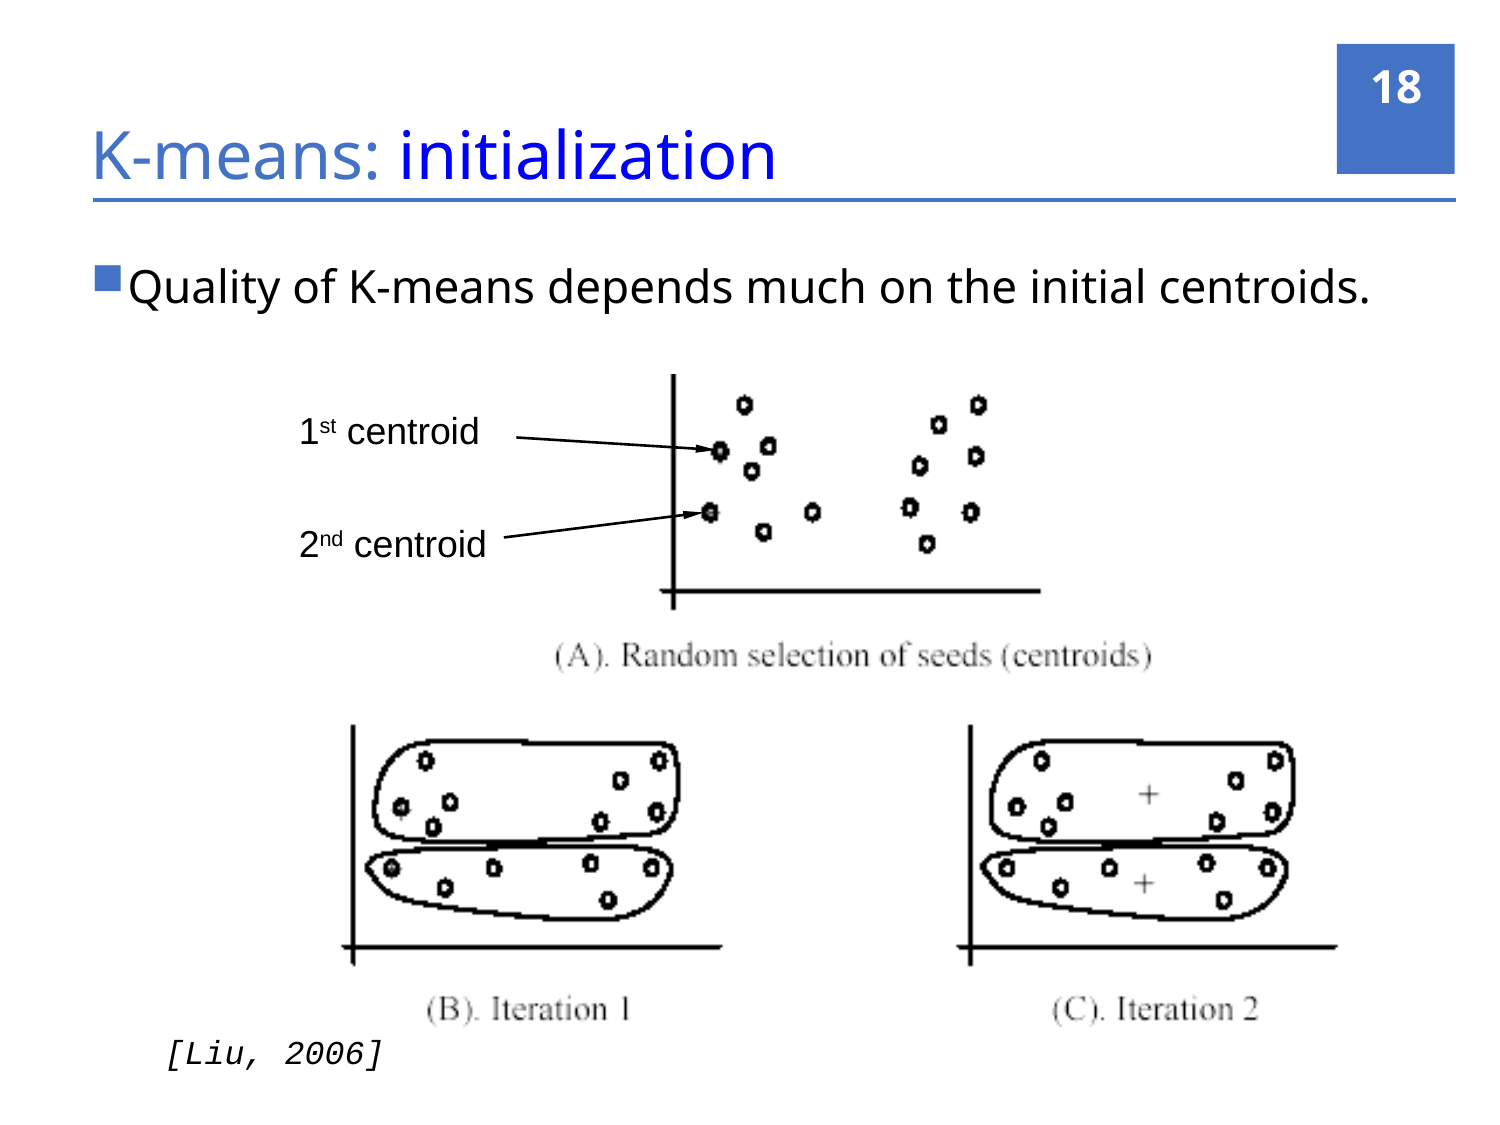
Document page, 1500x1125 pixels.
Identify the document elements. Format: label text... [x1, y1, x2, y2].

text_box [290, 374, 1351, 1037]
title K-means: initialization [75, 75, 1463, 200]
list Quality of K-means depends much on the initial centroids. [75, 249, 1463, 1125]
slide_number 18 [1354, 59, 1438, 120]
text_box [Liu, 2006] [150, 1023, 413, 1079]
text_box [1311, 174, 1488, 338]
